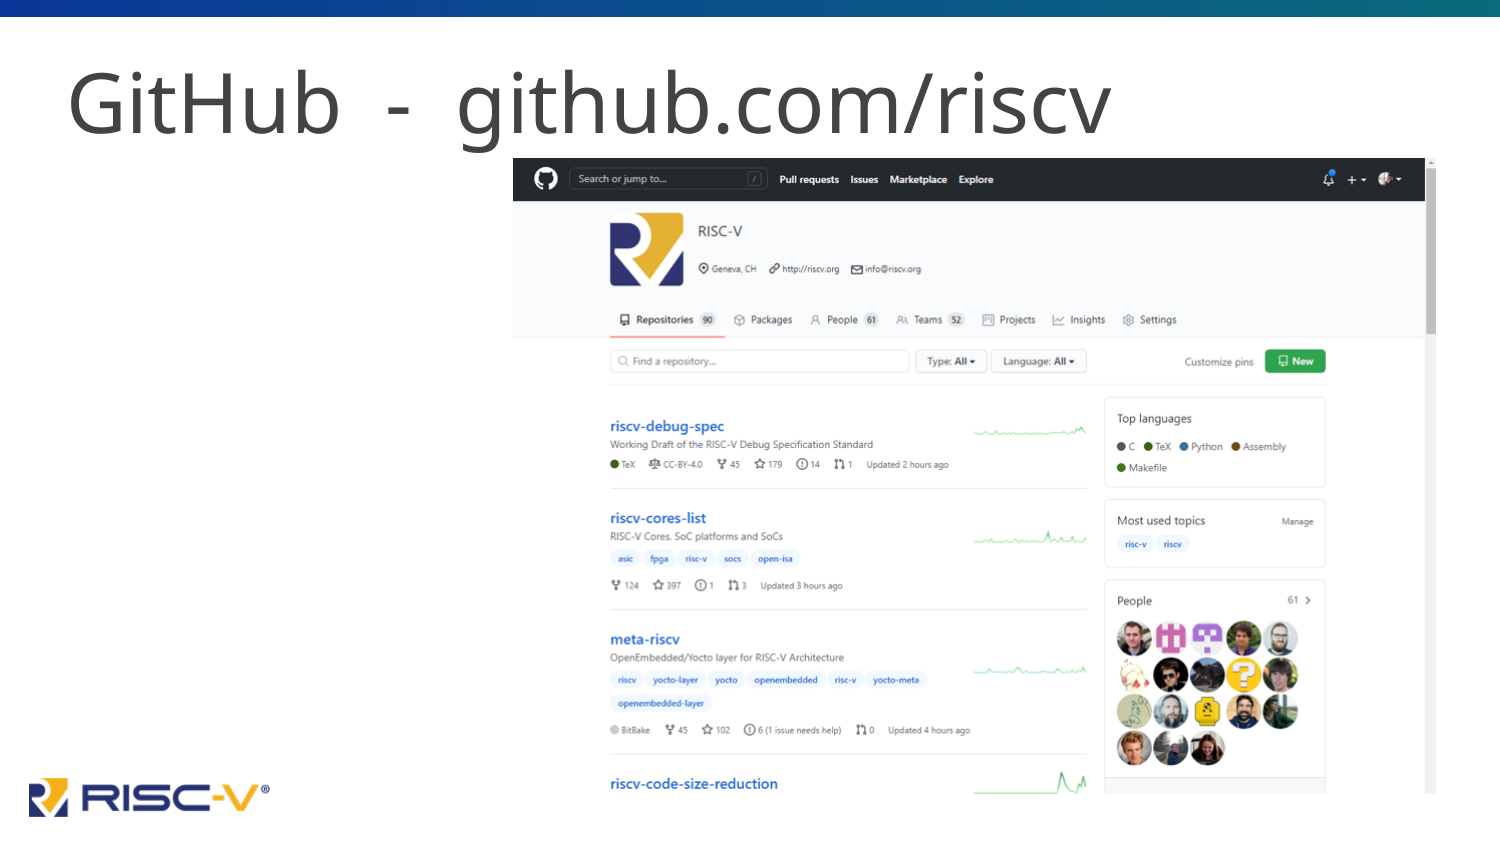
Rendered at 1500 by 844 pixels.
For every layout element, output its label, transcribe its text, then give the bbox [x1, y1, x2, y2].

picture [513, 157, 1437, 794]
picture [29, 778, 270, 817]
title GitHub - github.com/riscv [51, 35, 1449, 159]
